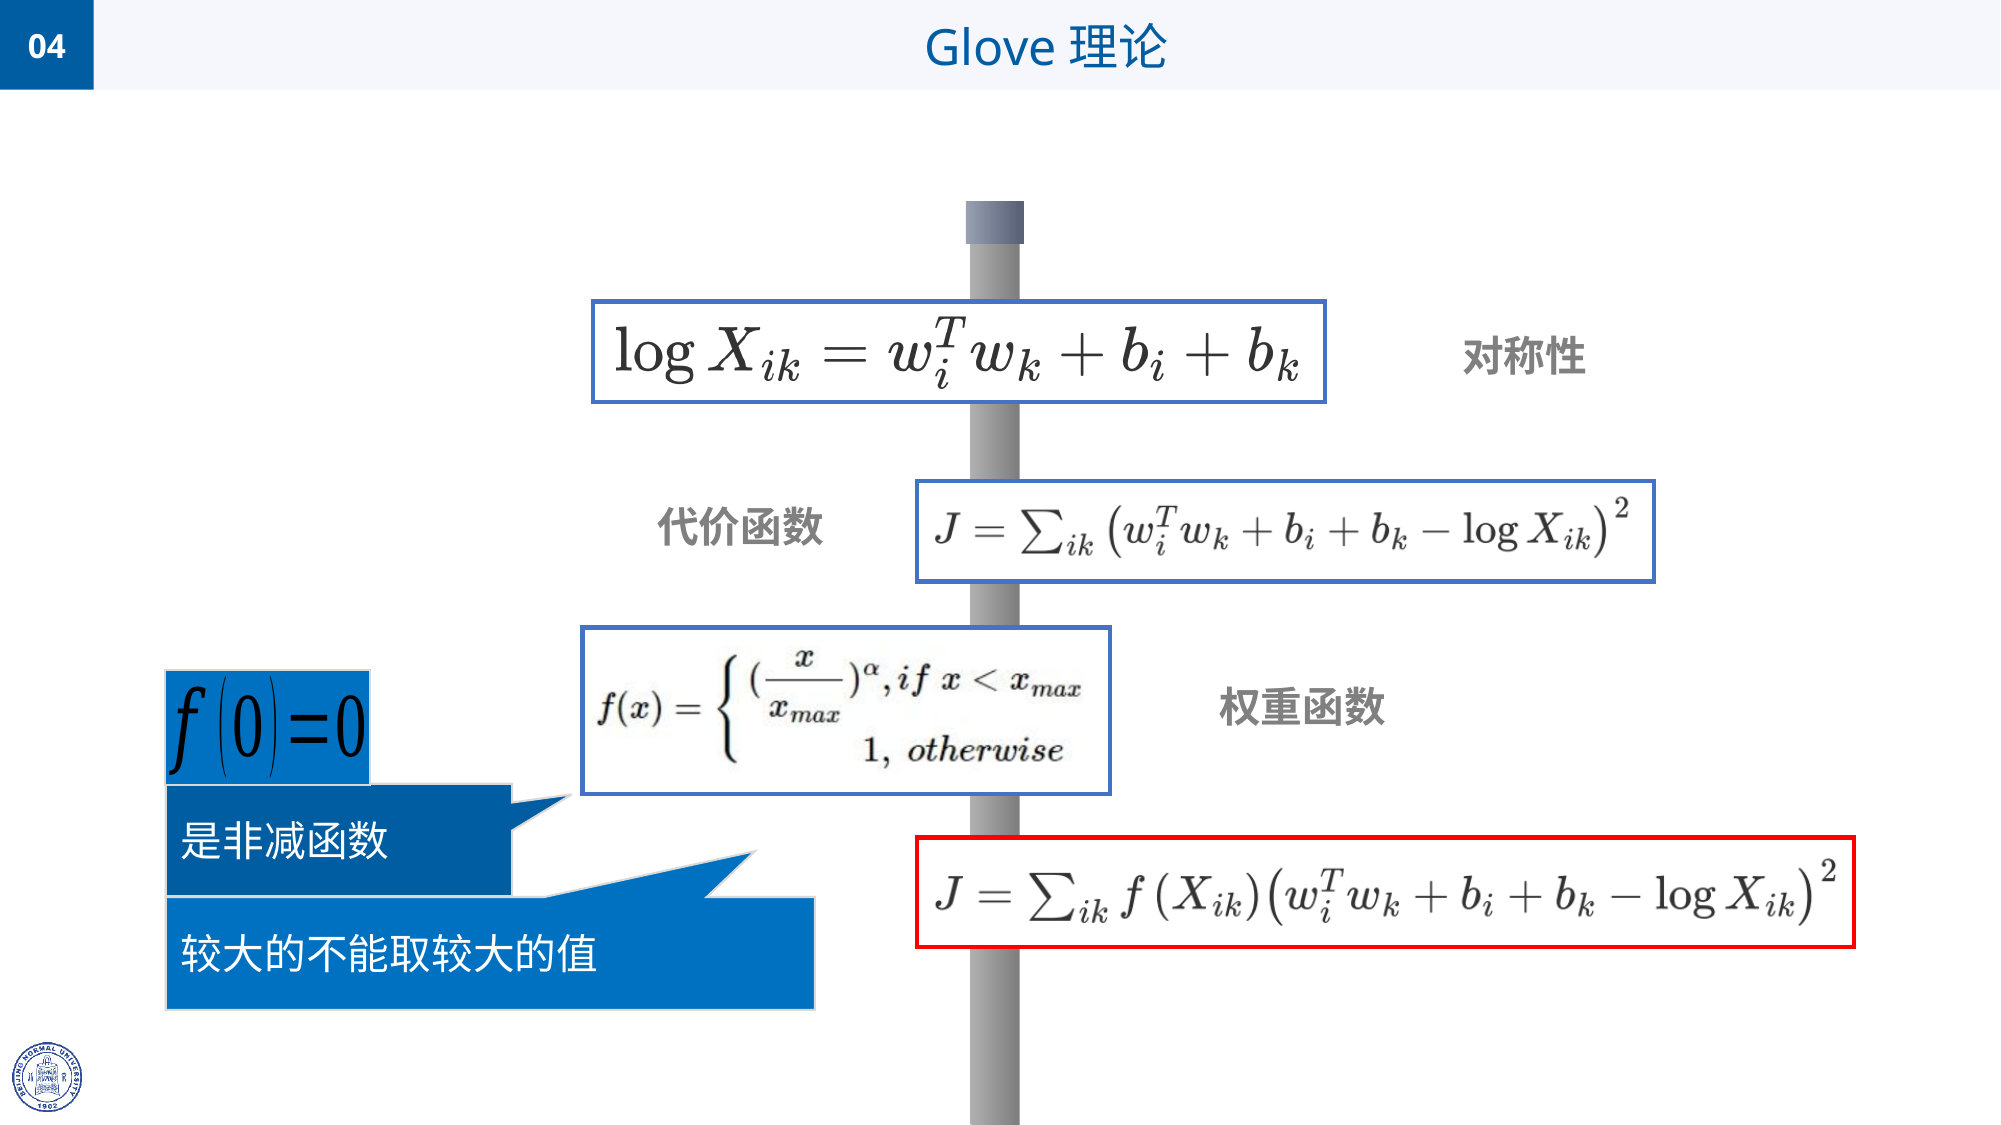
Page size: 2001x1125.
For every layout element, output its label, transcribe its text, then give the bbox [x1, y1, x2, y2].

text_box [965, 945, 1024, 1125]
text_box 代价函数 [642, 492, 915, 581]
text_box 对称性 [1447, 322, 1784, 410]
picture [919, 483, 1652, 580]
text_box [965, 400, 1024, 483]
text_box Glove理论 [95, 0, 2000, 91]
text_box 权重函数 [1204, 673, 1541, 761]
picture [12, 1042, 82, 1112]
picture [919, 839, 1852, 945]
text_box 04 [0, 0, 95, 91]
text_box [965, 580, 1024, 629]
picture [595, 303, 1323, 400]
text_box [965, 201, 1024, 303]
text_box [965, 792, 1024, 839]
picture [584, 629, 1108, 792]
